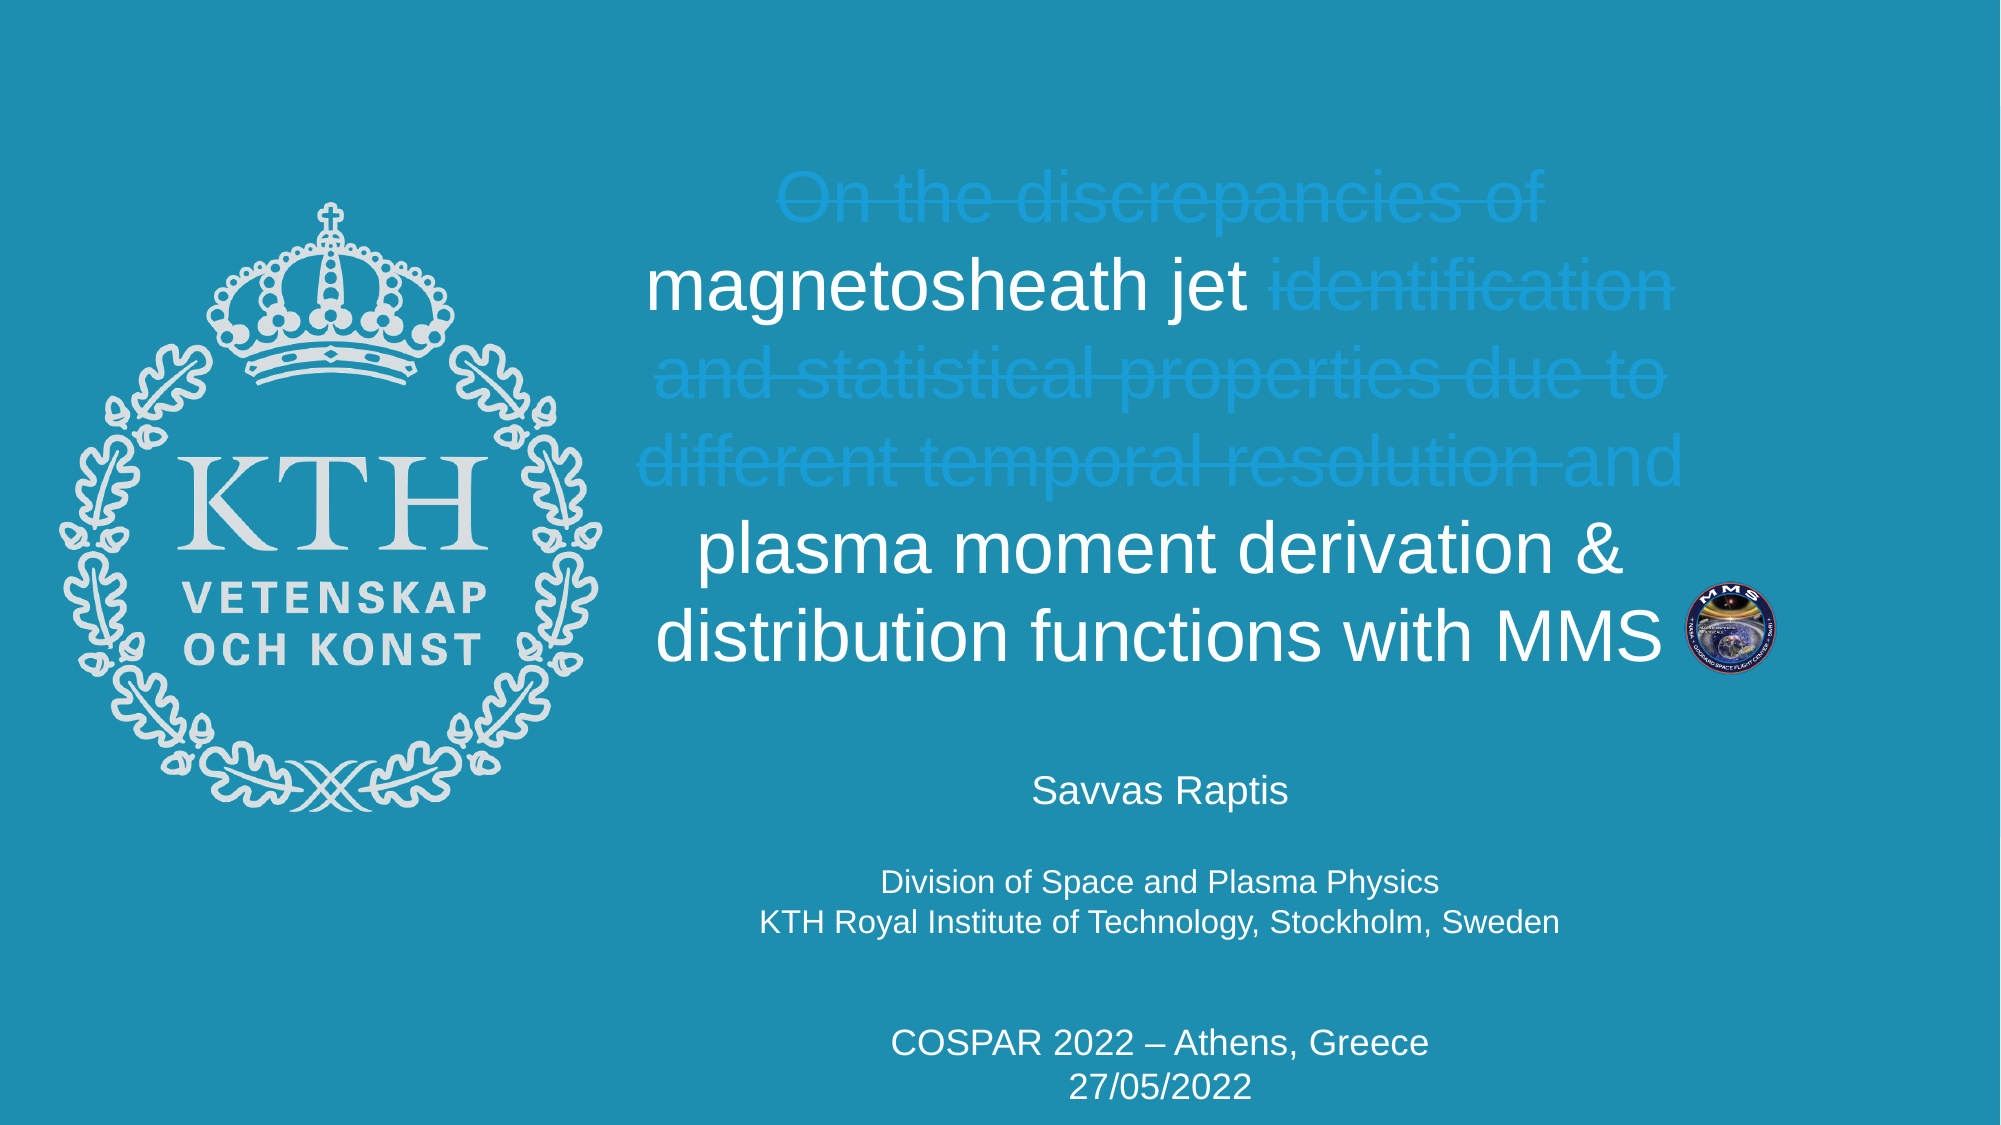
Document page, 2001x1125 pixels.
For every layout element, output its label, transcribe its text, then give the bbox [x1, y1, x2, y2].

picture [59, 202, 605, 817]
title On the discrepancies of magnetosheath jet identification and statistical properties due to different temporal resolution and plasma moment derivation & distribution functions with MMS Savvas Raptis Division of Space and Plasma Physics KTH Royal Institute of Technology, Stockholm, Sweden COSPAR 2022 – Athens, Greece 27/05/2022 [604, 141, 1717, 1115]
picture [1683, 580, 1778, 676]
